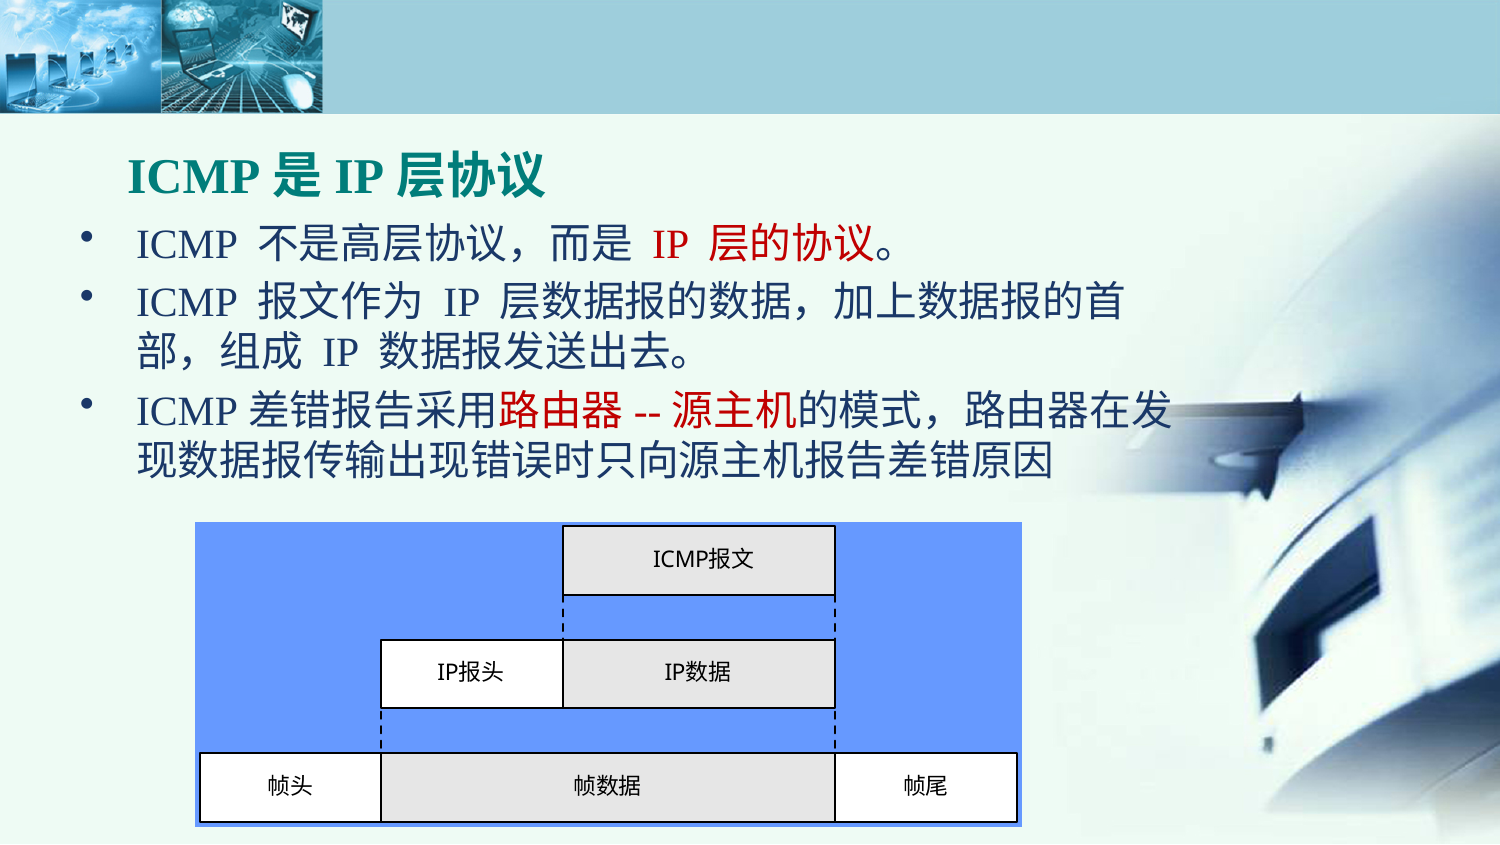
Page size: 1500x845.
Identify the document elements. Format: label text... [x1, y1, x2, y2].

title ICMP是IP层协议 [111, 114, 1388, 234]
list ICMP 不是高层协议，而是 IP 层的协议。 ICMP 报文作为 IP 层数据报的数据，加上数据报的首部，组成 IP 数据报发送出去。 ICMP差错报告采用路由器--源主机的模式，路由器在发现数据报传输出现错误时只向源主机报告差错原因 [64, 209, 1200, 448]
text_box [194, 521, 1022, 827]
picture [0, 0, 1500, 844]
